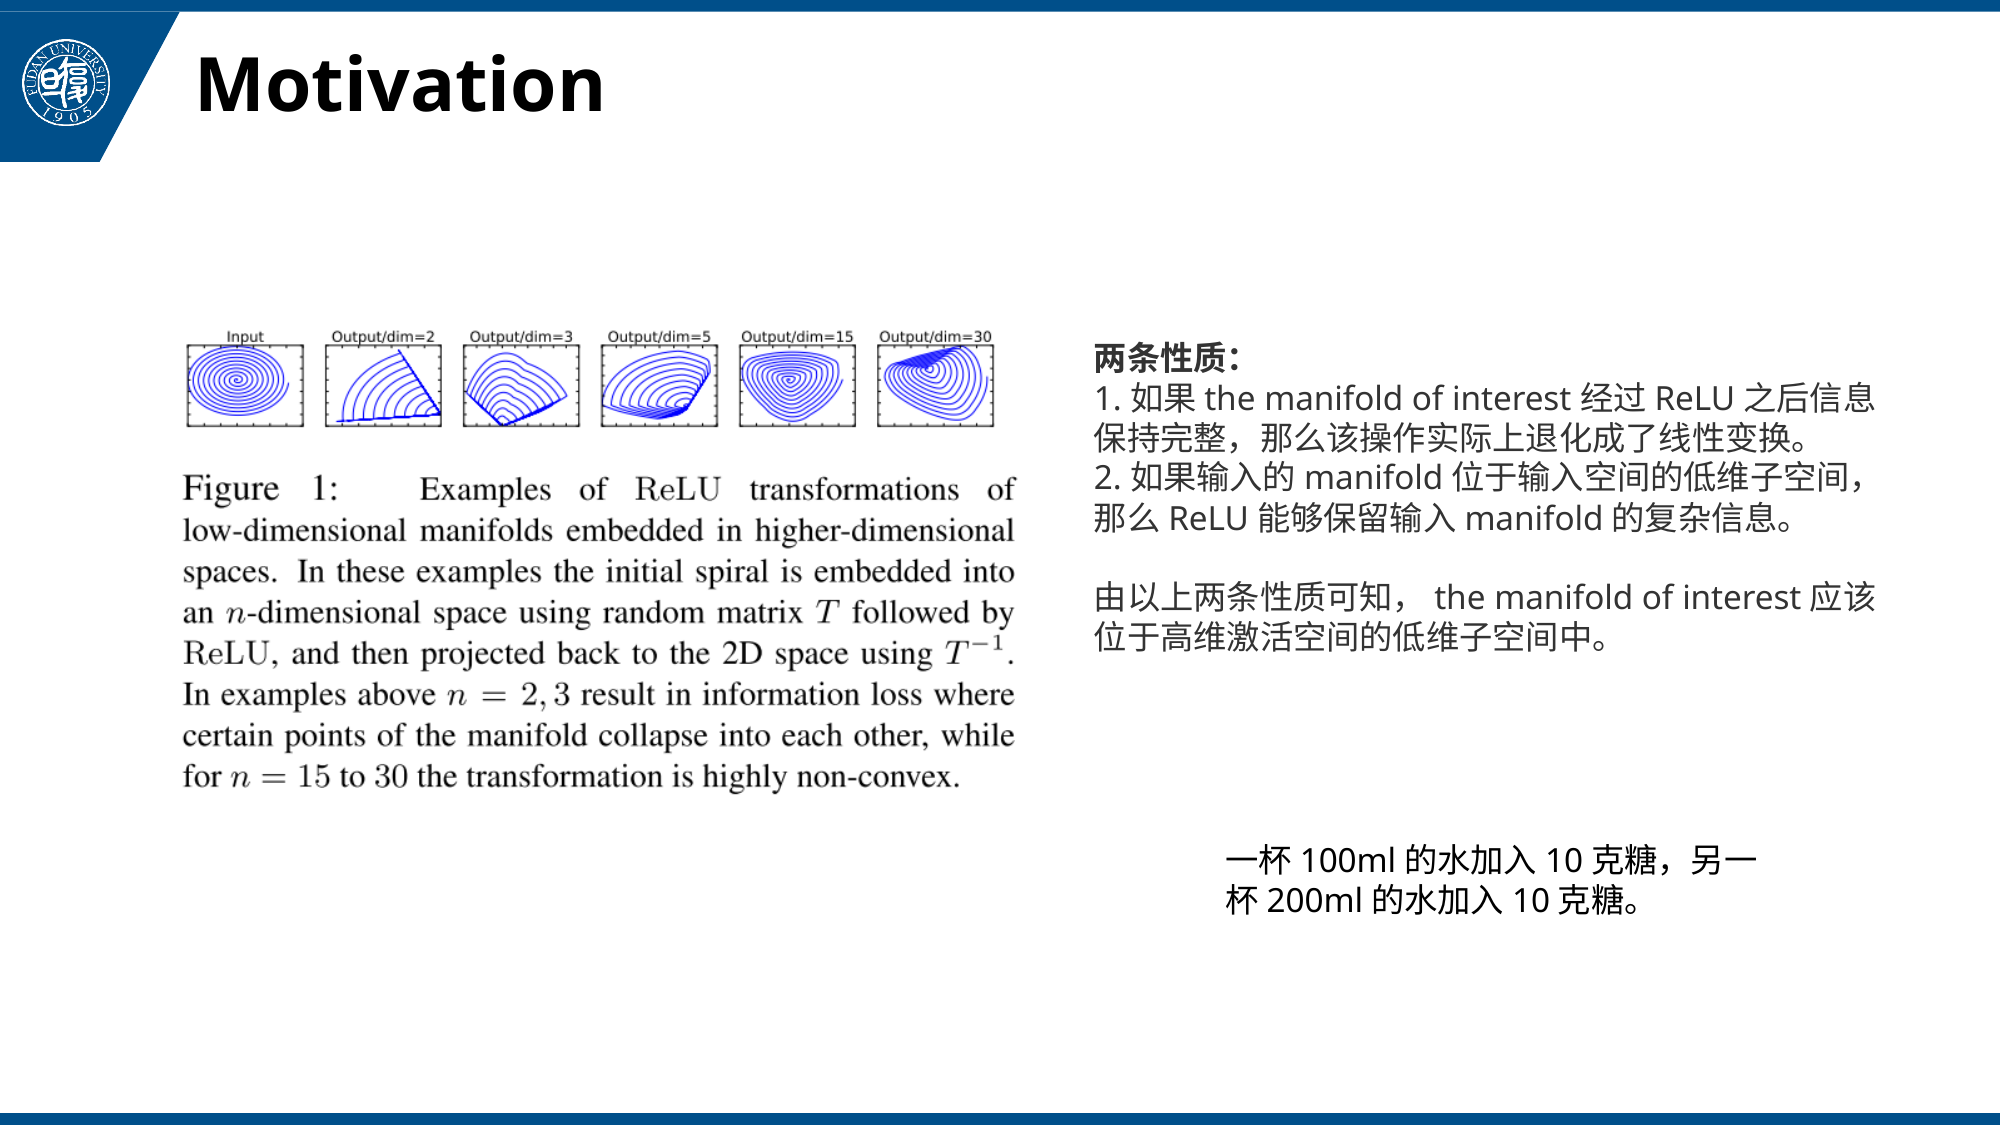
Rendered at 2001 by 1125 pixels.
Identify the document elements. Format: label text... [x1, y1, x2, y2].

text_box 两条性质： 1.如果the manifold of interest经过ReLU之后信息保持完整，那么该操作实际上退化成了线性变换。 2.如果输入的manifold位于输入空间的低维子空间，那么ReLU能够保留输入manifold的复杂信息。 由以上两条性质可知，the manifold of interest应该位于高维激活空间的低维子空间中。 [1078, 329, 1919, 664]
picture [179, 327, 1020, 798]
title Motivation [179, 11, 1863, 162]
picture [22, 39, 110, 126]
text_box 一杯100ml的水加入10克糖，另一杯200ml的水加入10克糖。 [1210, 831, 1788, 926]
